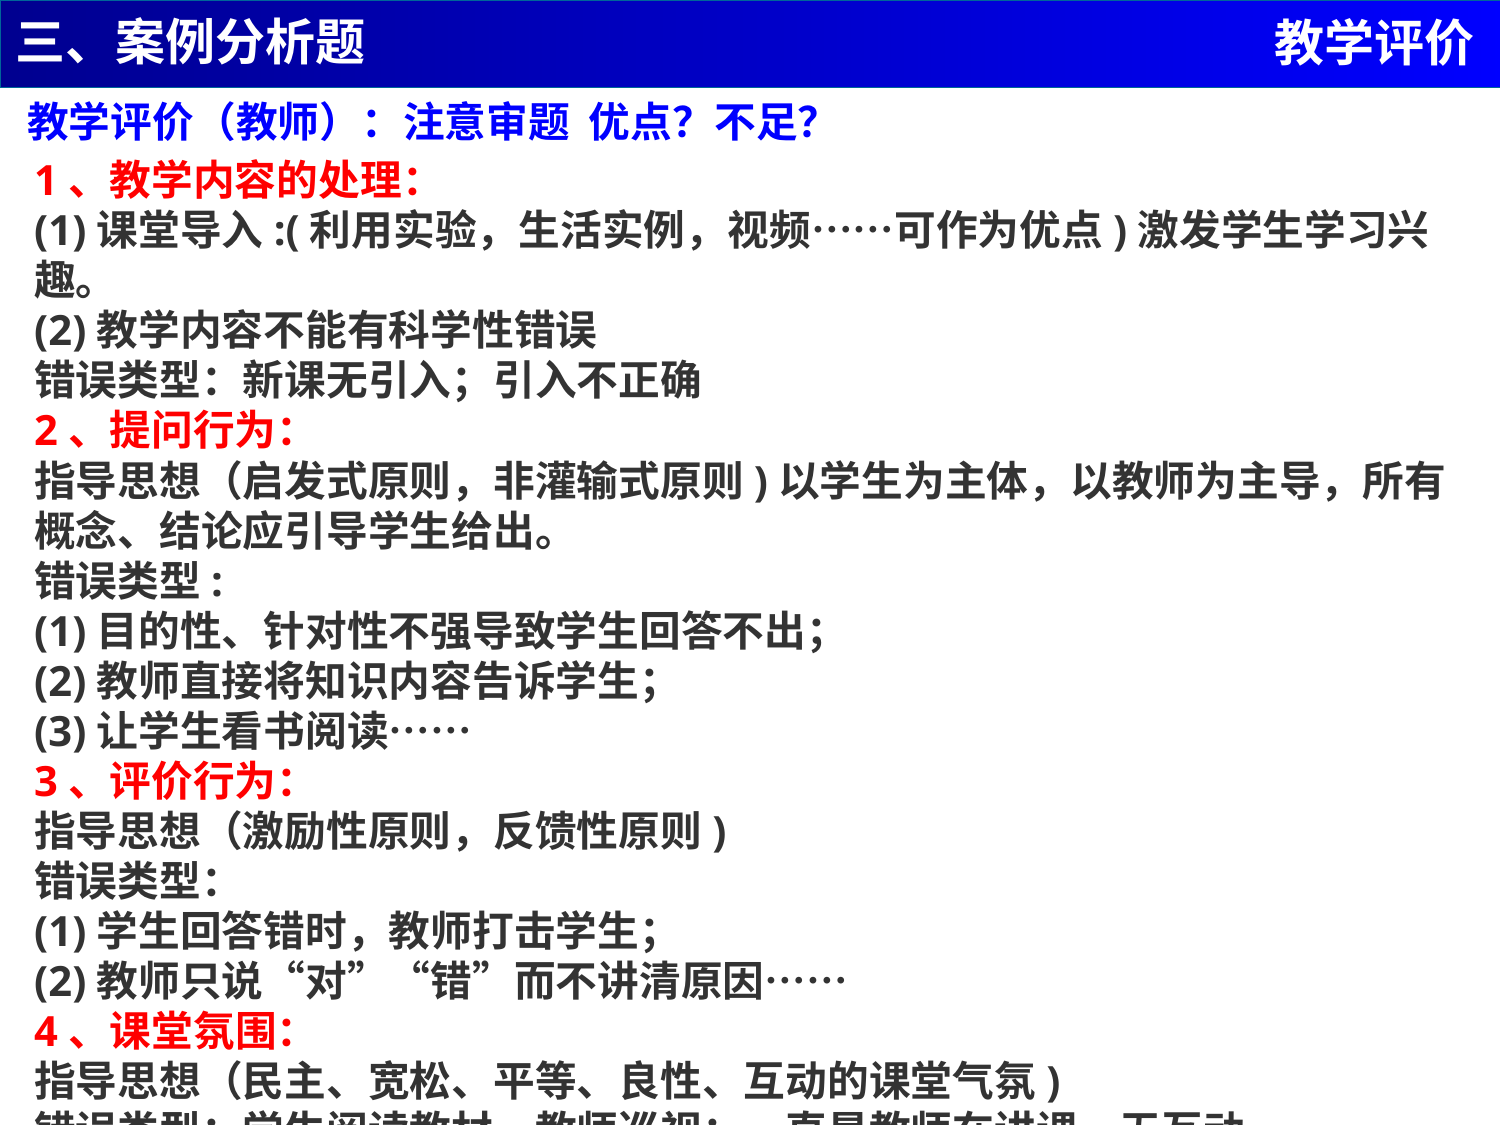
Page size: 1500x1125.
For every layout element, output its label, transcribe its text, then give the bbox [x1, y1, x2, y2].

text_box 1、教学内容的处理： (1)课堂导入:(利用实验，生活实例，视频……可作为优点)激发学生学习兴趣。 (2)教学内容不能有科学性错误 错误类型：新课无引入；引入不正确 2、提问行为： 指导思想（启发式原则，非灌输式原则)以学生为主体，以教师为主导，所有概念、结论应引导学生给出。 错误类型: (1)目的性、针对性不强导致学生回答不出； (2)教师直接将知识内容告诉学生； (3)让学生看书阅读…… 3、评价行为： 指导思想（激励性原则，反馈性原则) 错误类型： (1)学生回答错时，教师打击学生； (2)教师只说“对”“错”而不讲清原因…… 4、课堂氛围： 指导思想（民主、宽松、平等、良性、互动的课堂气氛) 错误类型：学生阅读教材，教师巡视；一直是教师在讲课，无互动 [19, 146, 1483, 1125]
text_box 三、案例分析题 [0, 2, 479, 78]
text_box 教学评价 [1260, 4, 1493, 80]
text_box [0, 0, 1500, 88]
text_box 教学评价（教师）：注意审题 优点？不足？ [12, 88, 951, 160]
